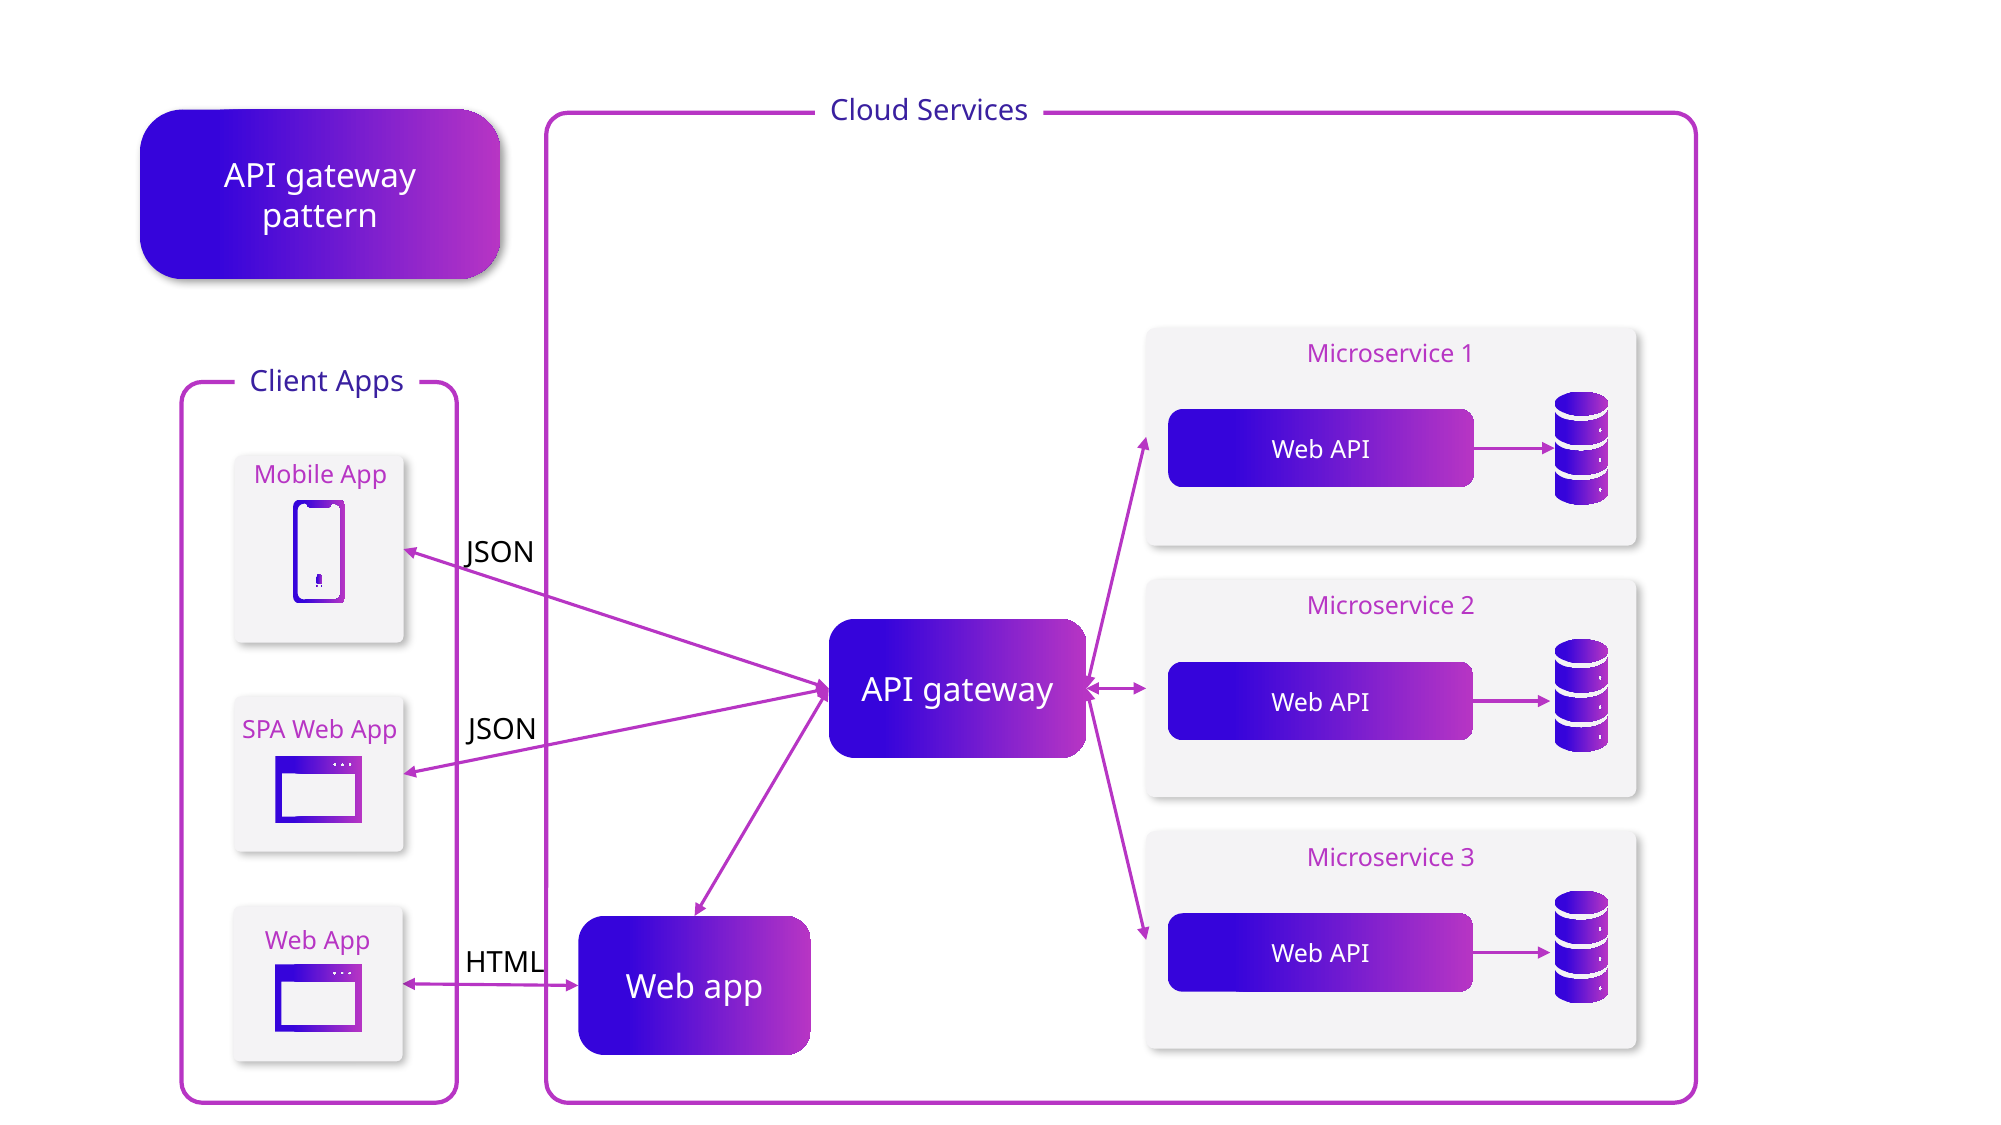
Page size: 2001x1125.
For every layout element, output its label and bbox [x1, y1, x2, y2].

text_box [61, 69, 1737, 1125]
